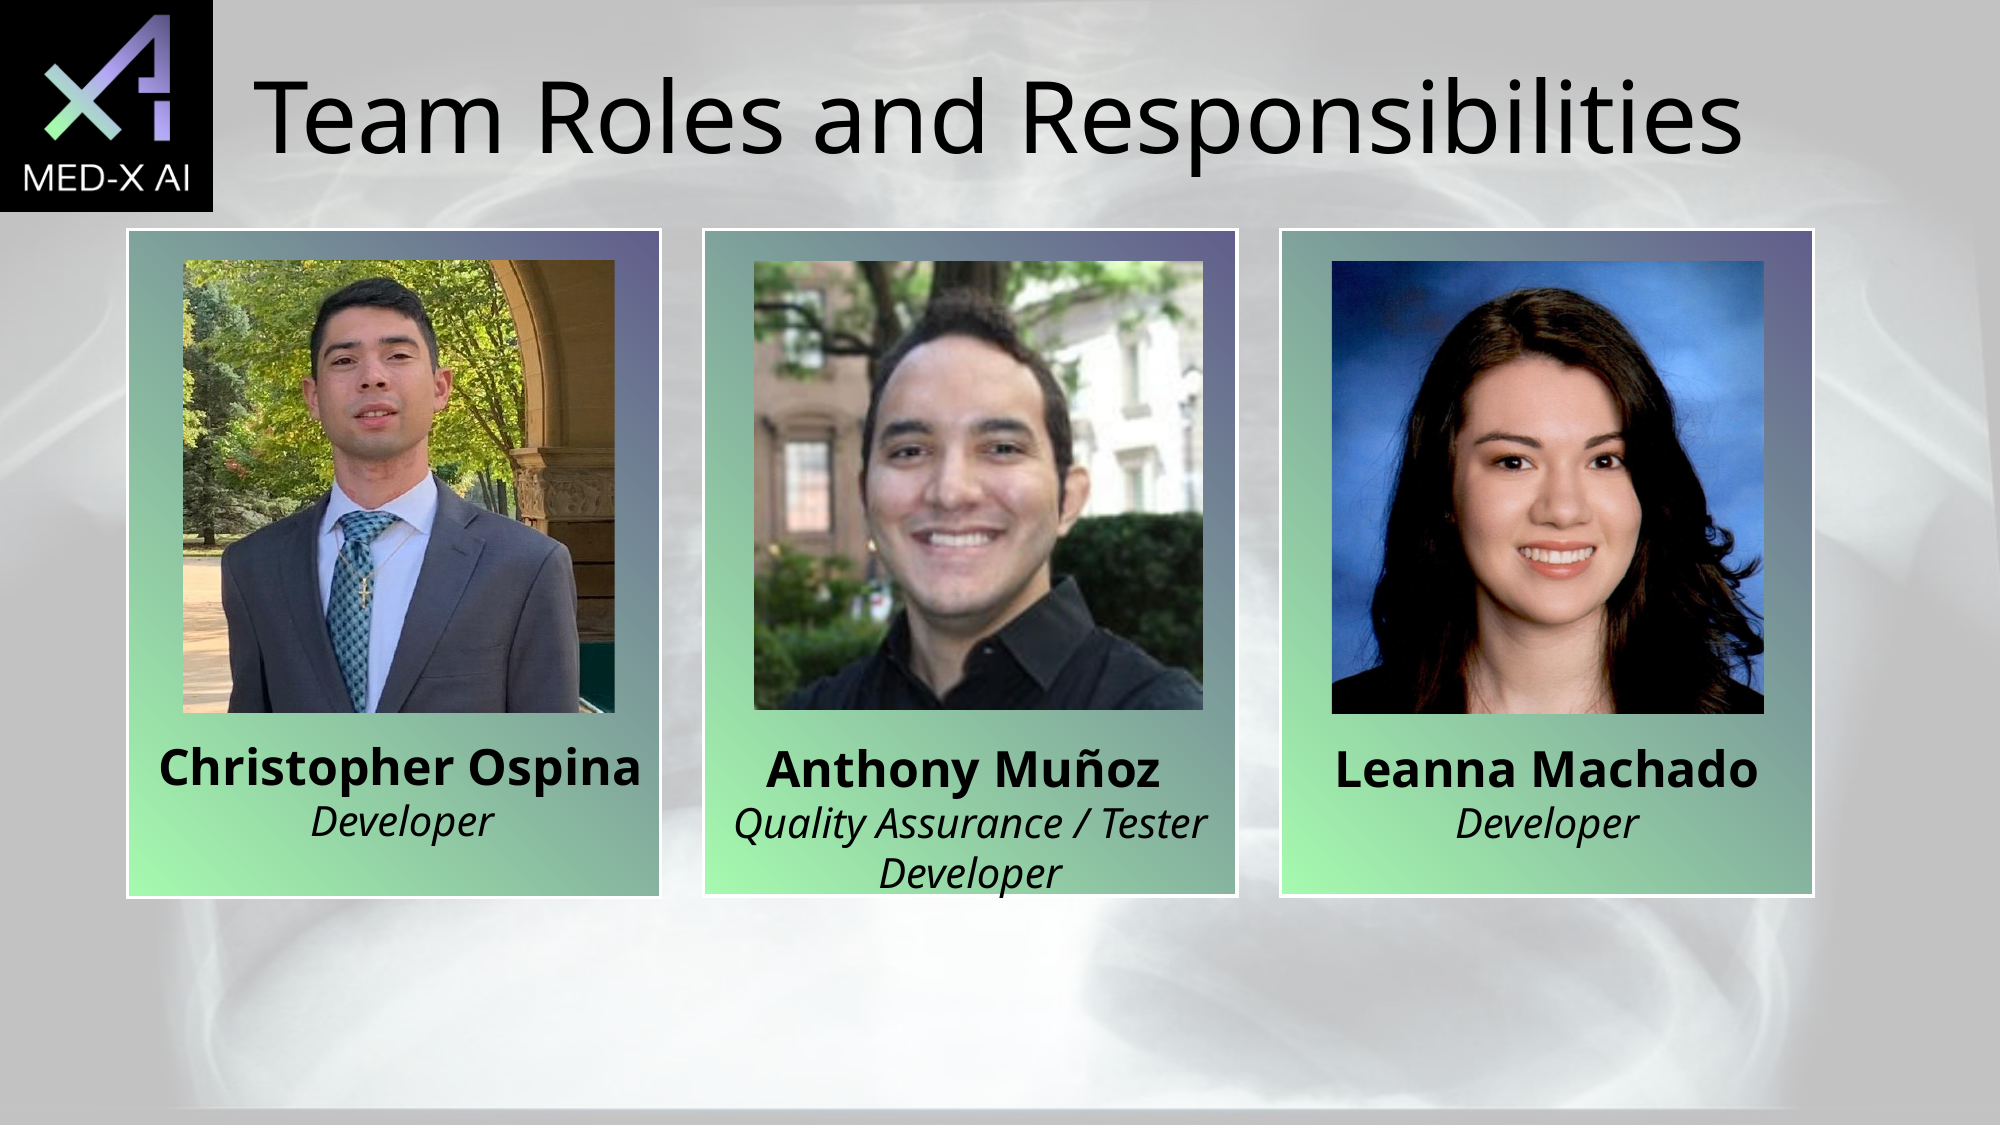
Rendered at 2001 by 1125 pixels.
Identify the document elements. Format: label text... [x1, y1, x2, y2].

text_box Team Roles and Responsibilities [214, 46, 1787, 182]
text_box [126, 228, 1815, 907]
picture [0, 0, 214, 213]
